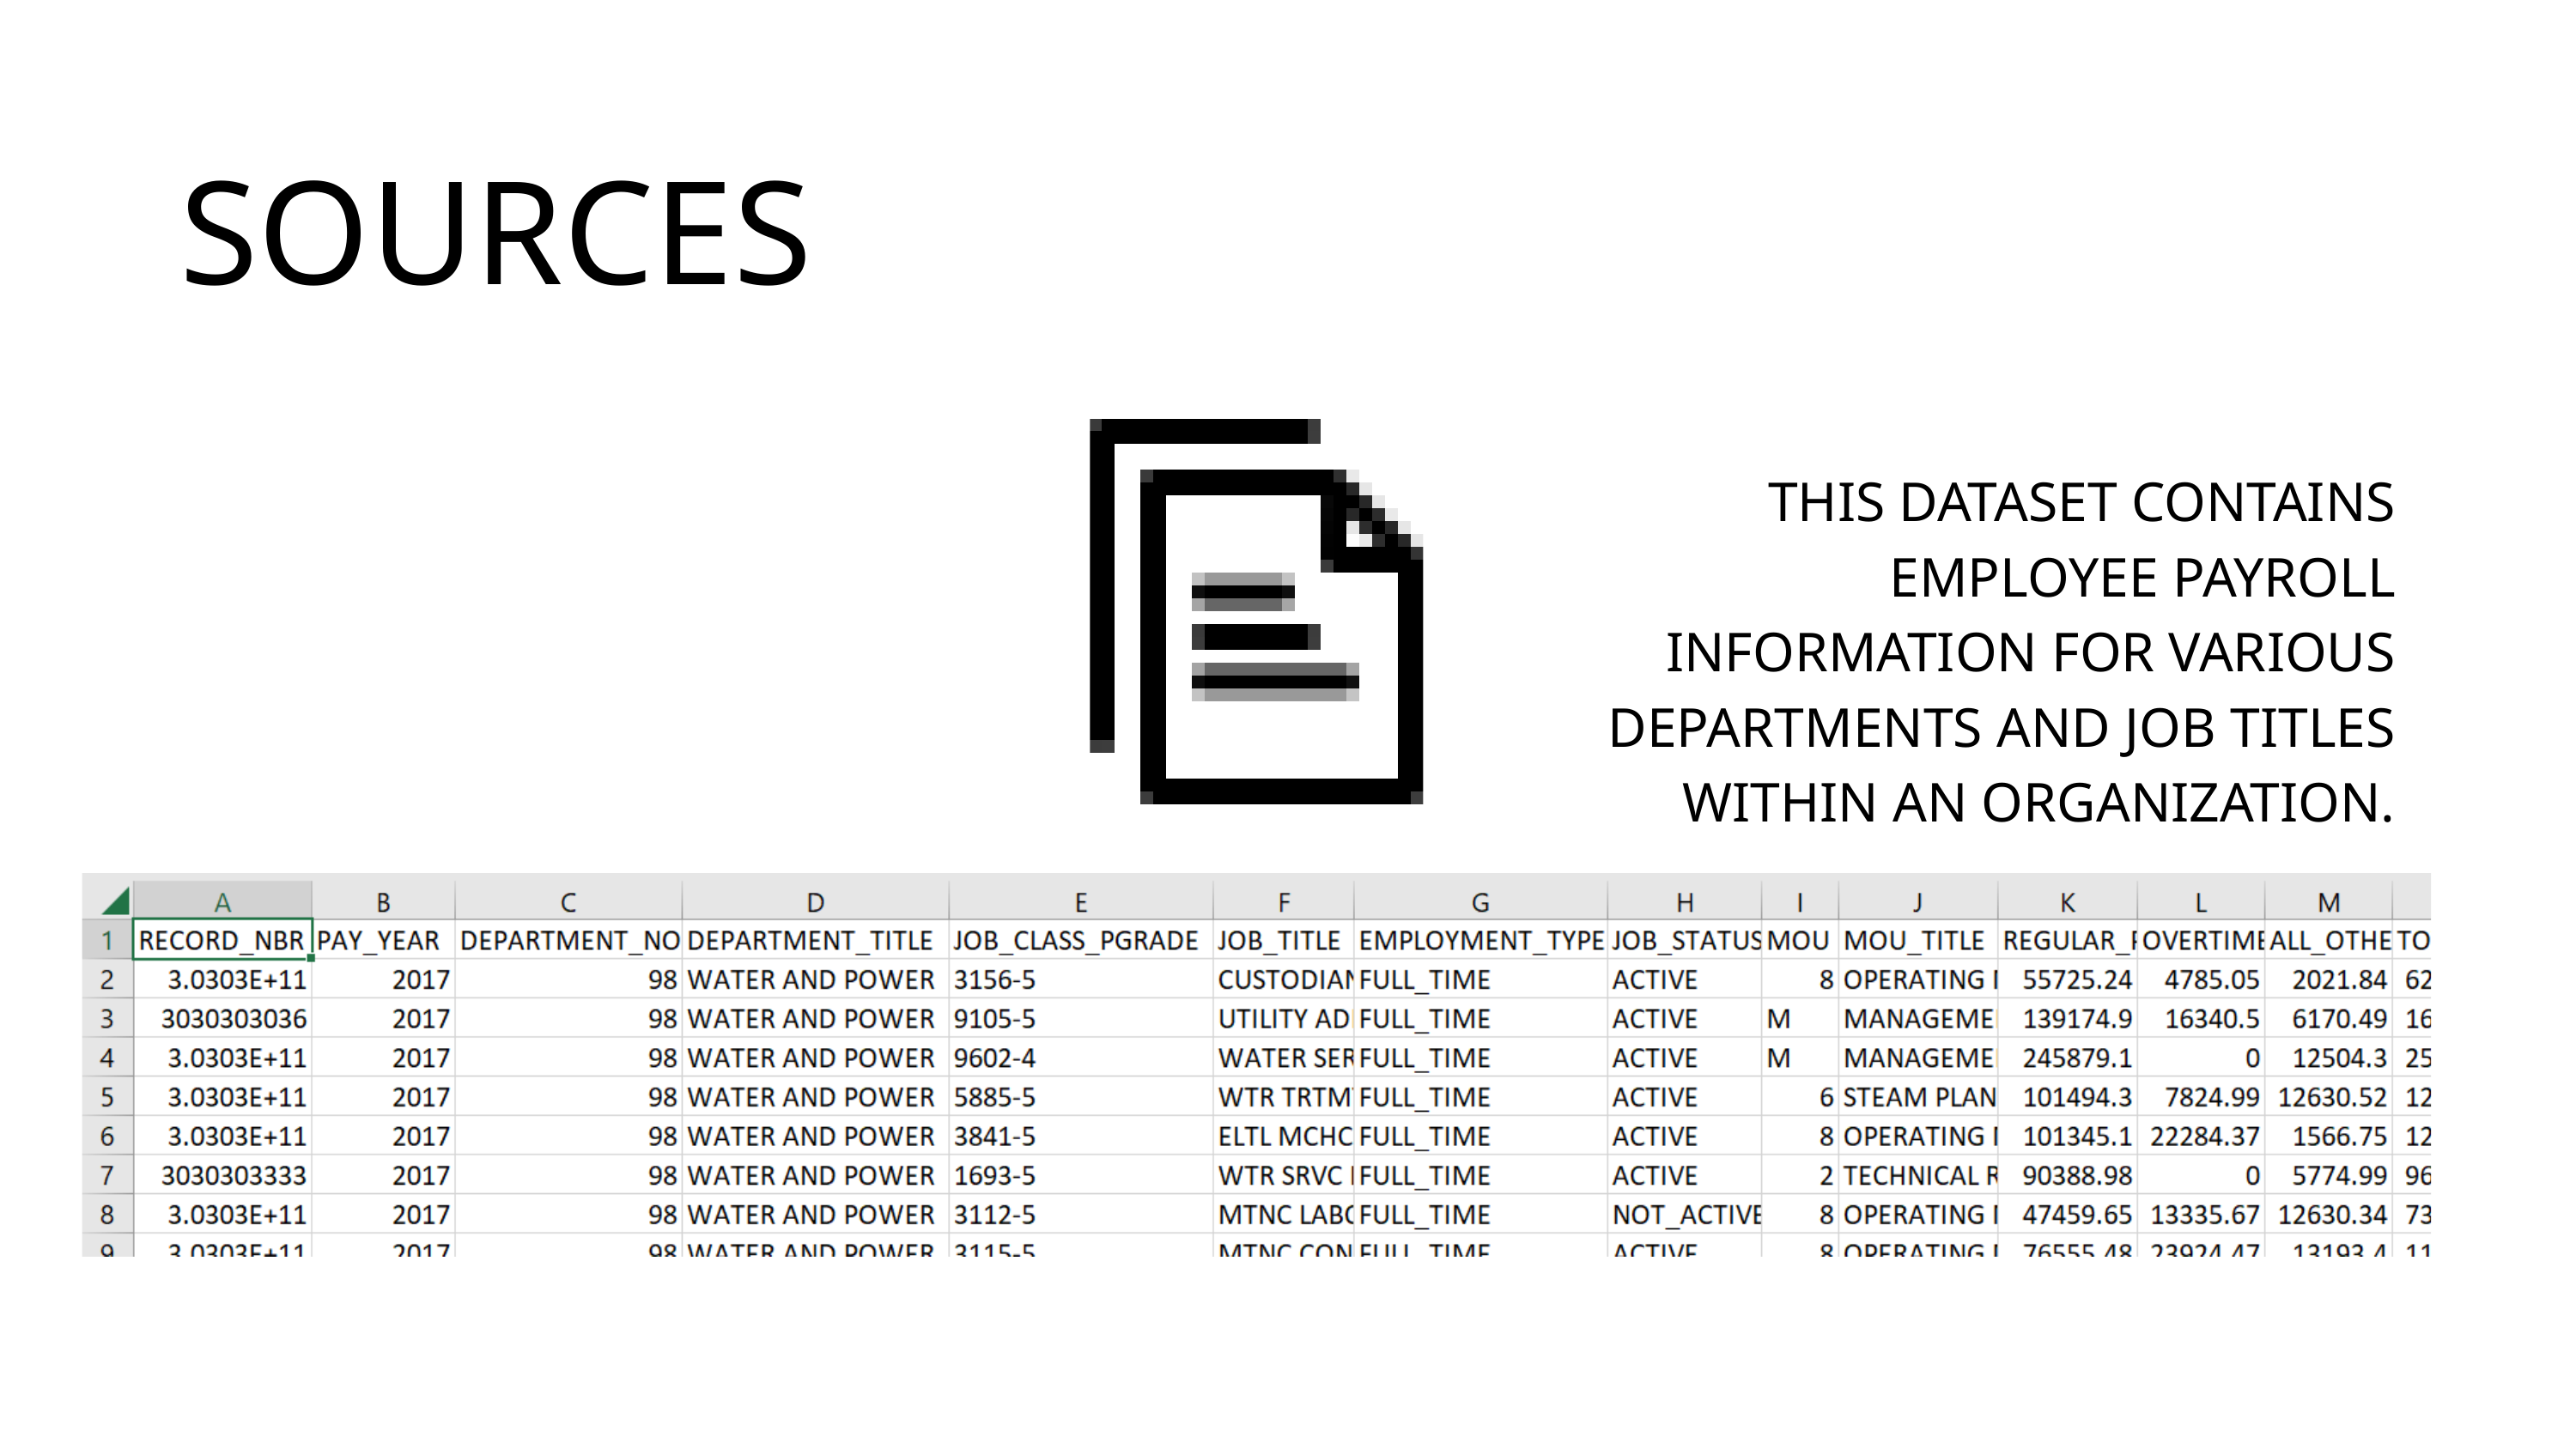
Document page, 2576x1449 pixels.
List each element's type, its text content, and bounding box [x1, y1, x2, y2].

text_box [82, 873, 2432, 1257]
text_box SOURCES [179, 155, 1288, 313]
text_box [1090, 419, 1424, 804]
text_box THIS DATASET CONTAINS EMPLOYEE PAYROLL INFORMATION FOR VARIOUS DEPARTMENTS AND JOB TITLES WITHIN AN ORGANIZATION. [1589, 457, 2397, 834]
